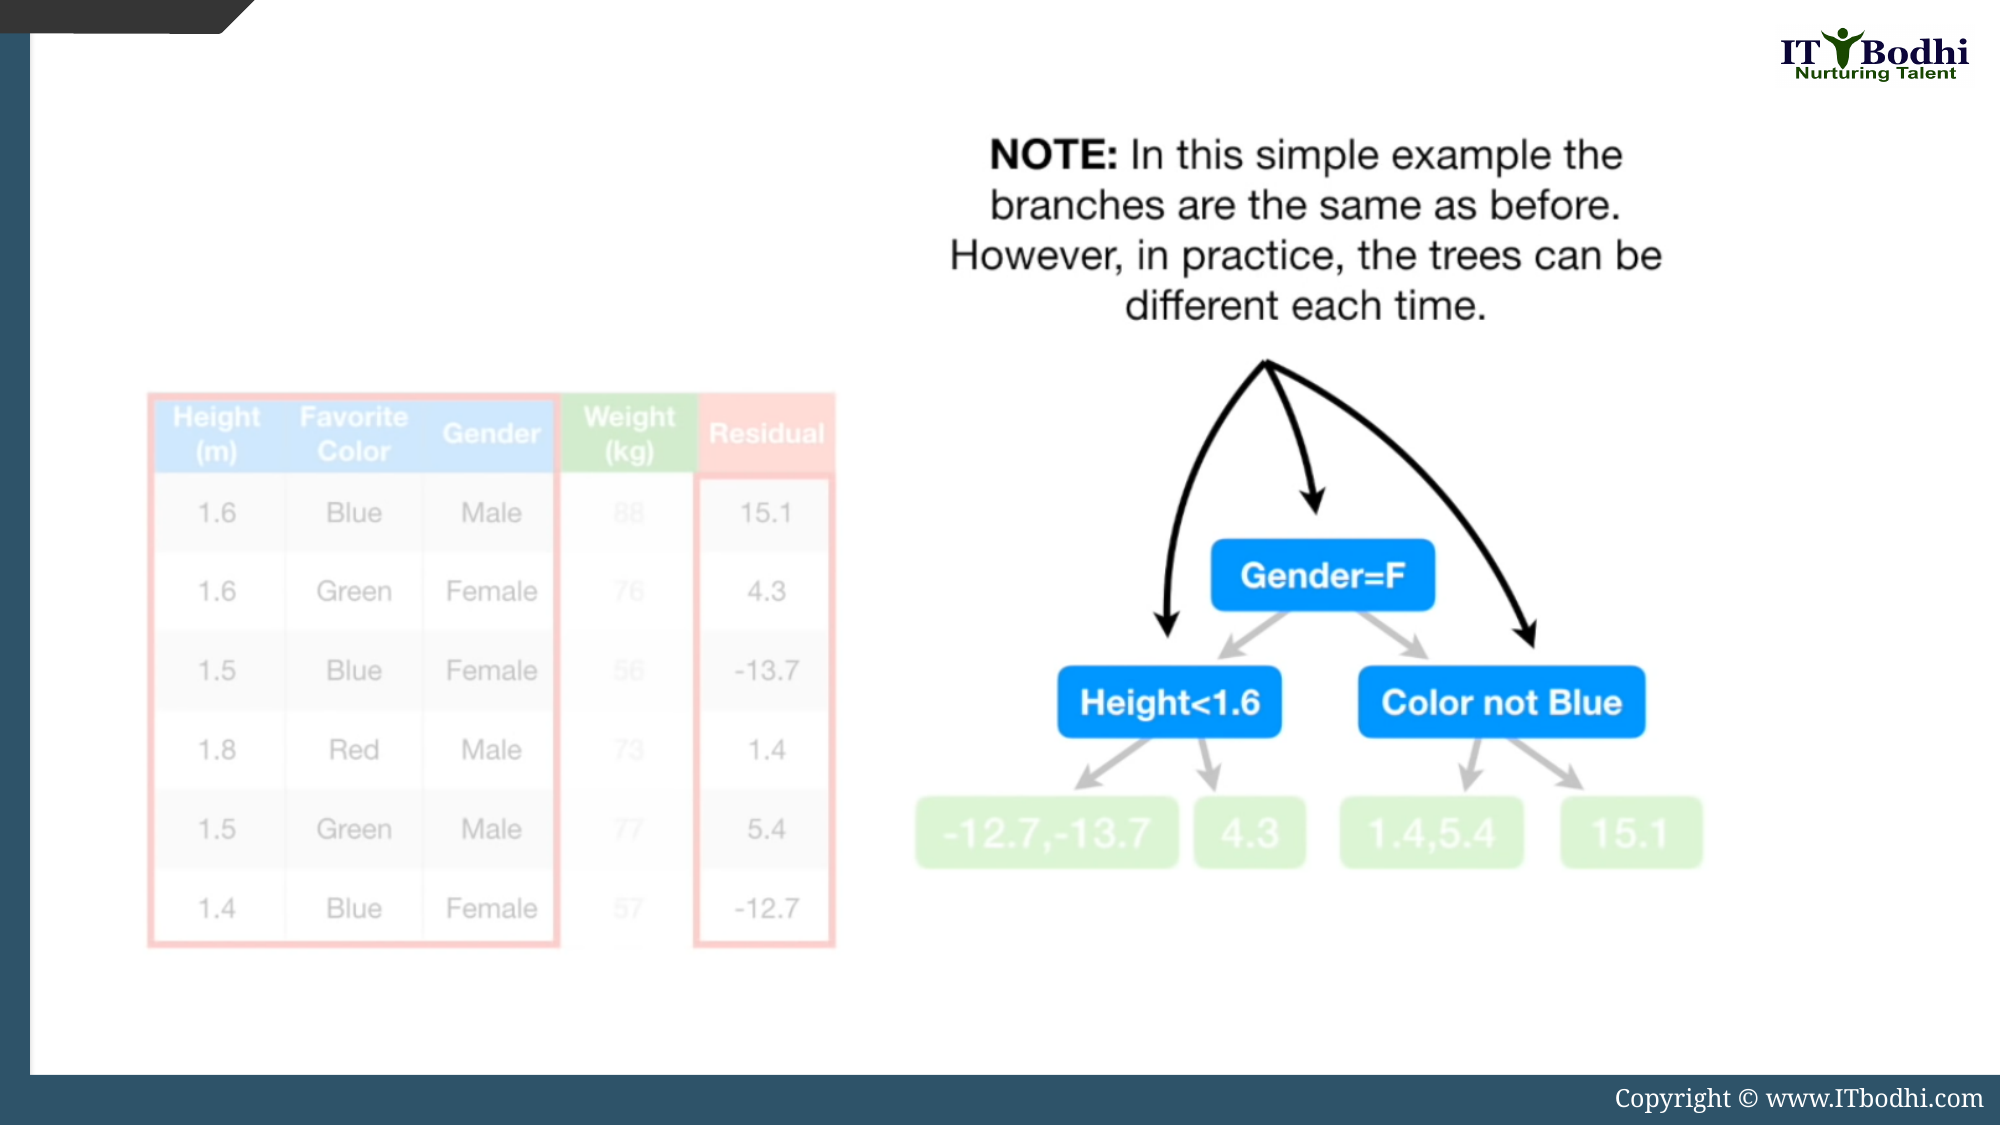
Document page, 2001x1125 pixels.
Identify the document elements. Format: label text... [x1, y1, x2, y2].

picture [112, 87, 1744, 969]
picture [1774, 24, 1976, 88]
text_box Copyright © www.ITbodhi.com [24, 1074, 2000, 1125]
